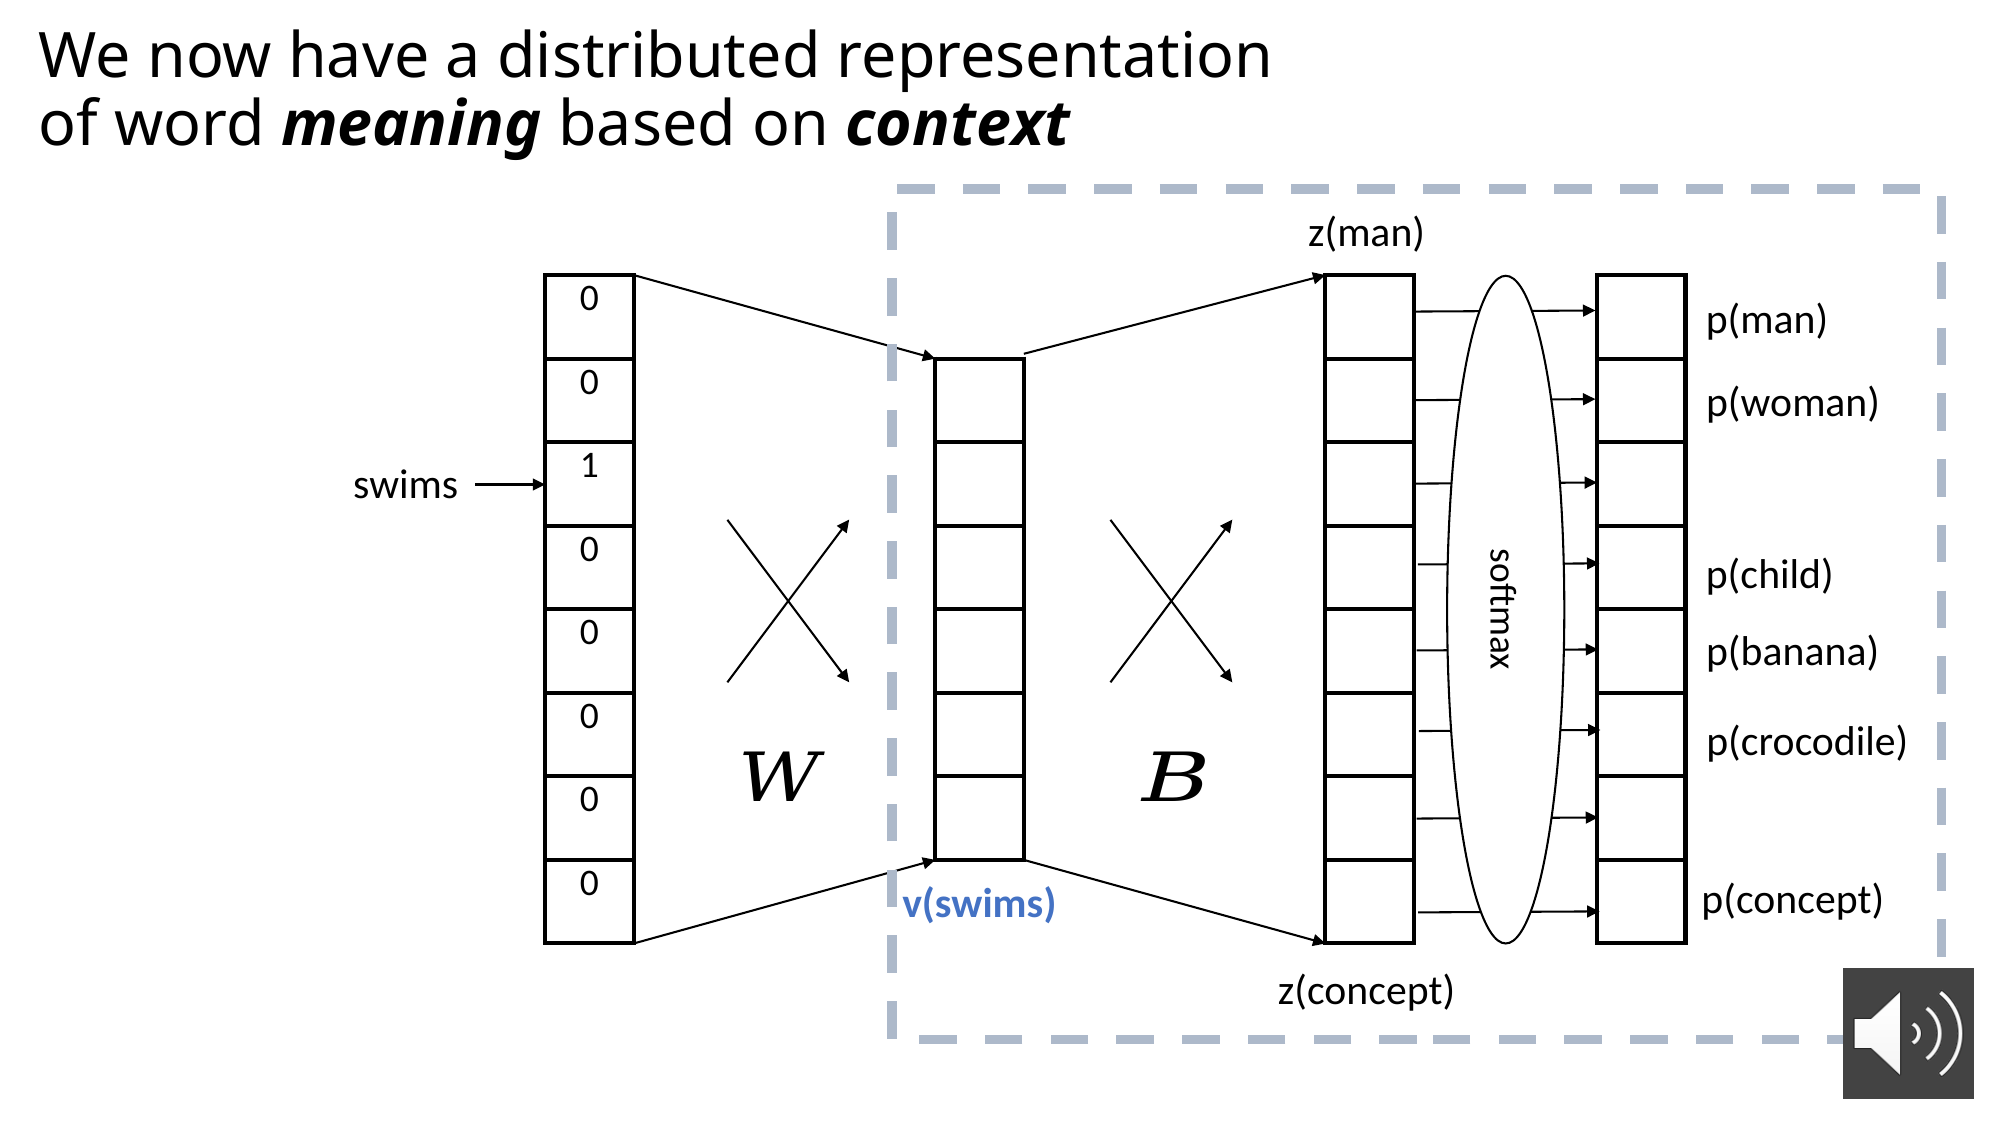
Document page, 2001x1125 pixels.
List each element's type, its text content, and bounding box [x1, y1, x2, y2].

text_box p(crocodile) [1691, 705, 1924, 771]
text_box [891, 188, 1943, 1041]
text_box swims [338, 449, 474, 515]
table_cell 0 [547, 611, 632, 691]
text_box p(banana) [1691, 616, 1895, 682]
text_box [1023, 274, 1326, 354]
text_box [727, 519, 850, 683]
table_header 0 [547, 277, 632, 357]
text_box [633, 275, 936, 359]
text_box p(child) [1691, 539, 1850, 605]
text_box v(swims) [936, 868, 1023, 934]
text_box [633, 859, 936, 944]
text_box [1110, 519, 1233, 683]
text_box p(man) [1691, 284, 1844, 349]
text_box p(woman) [1691, 367, 1896, 432]
title We now have a distributed representation of word meaning based on context [23, 16, 2000, 167]
table_cell 1 [547, 444, 632, 524]
table_cell 0 [547, 528, 632, 607]
table_cell 0 [547, 695, 632, 774]
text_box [1023, 859, 1326, 944]
table_cell 0 [547, 778, 632, 858]
text_box p(concept) [1686, 864, 1900, 930]
picture [1841, 966, 1975, 1100]
table_cell 0 [547, 361, 632, 440]
table_cell 0 [547, 862, 632, 941]
